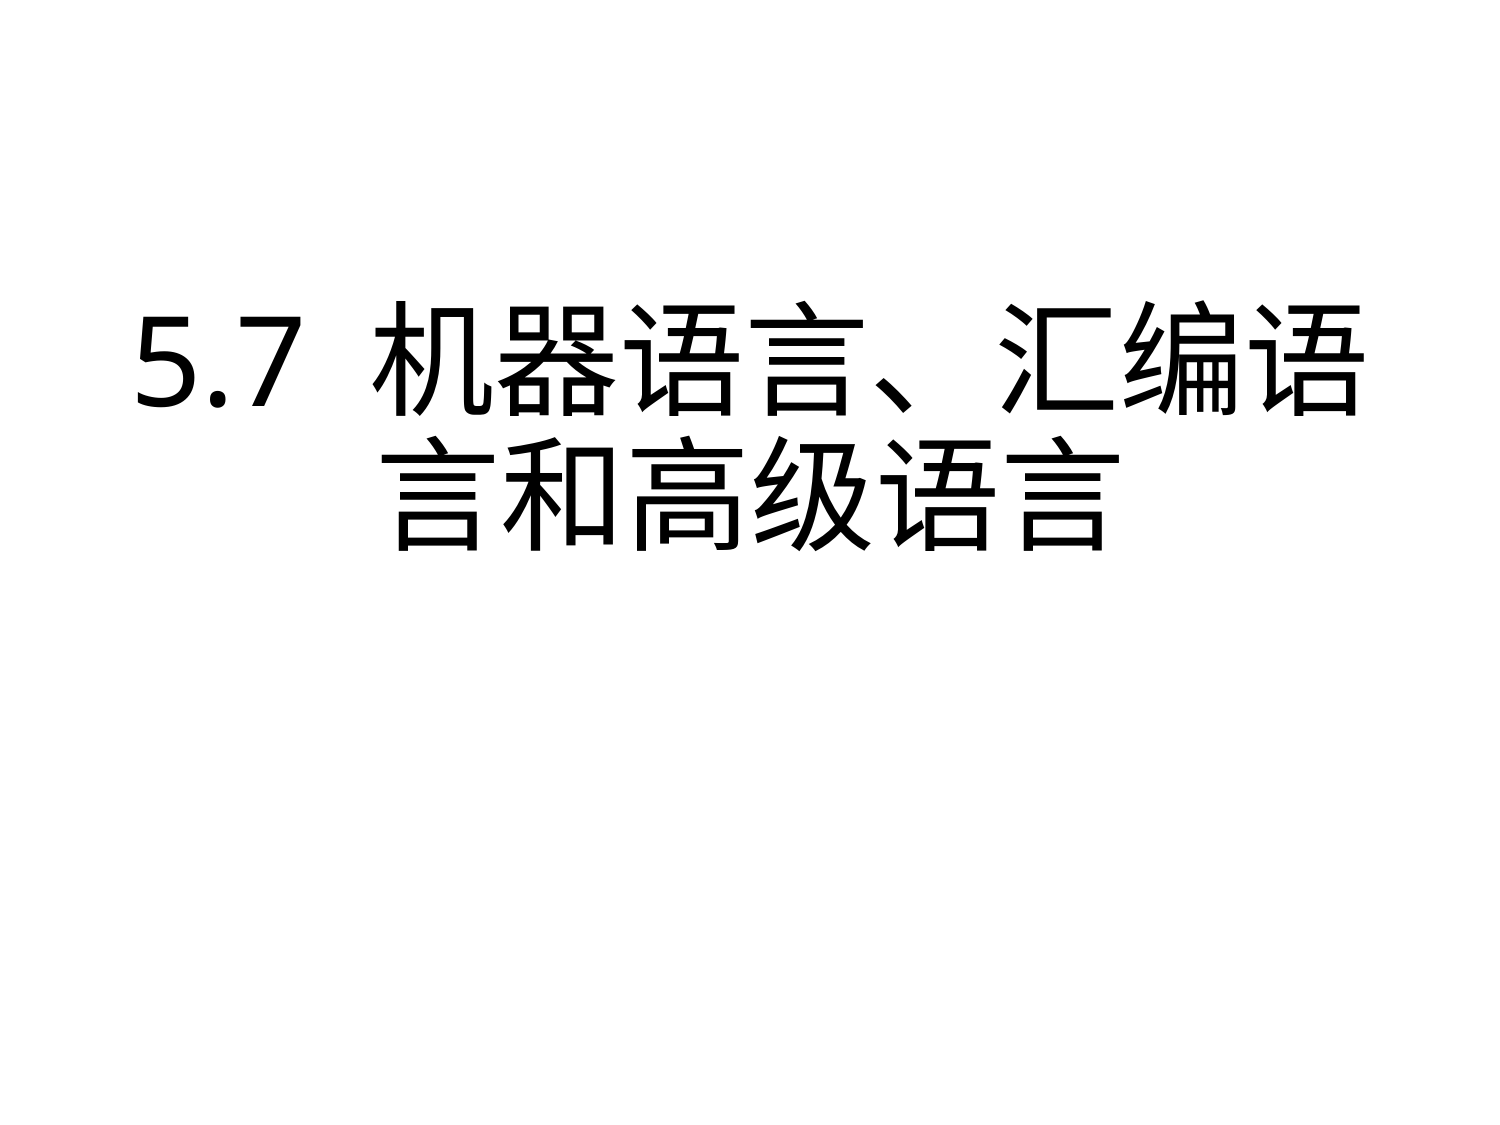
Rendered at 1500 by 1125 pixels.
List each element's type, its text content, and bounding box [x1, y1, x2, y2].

title 5.7 机器语言、汇编语言和高级语言 [112, 184, 1388, 576]
